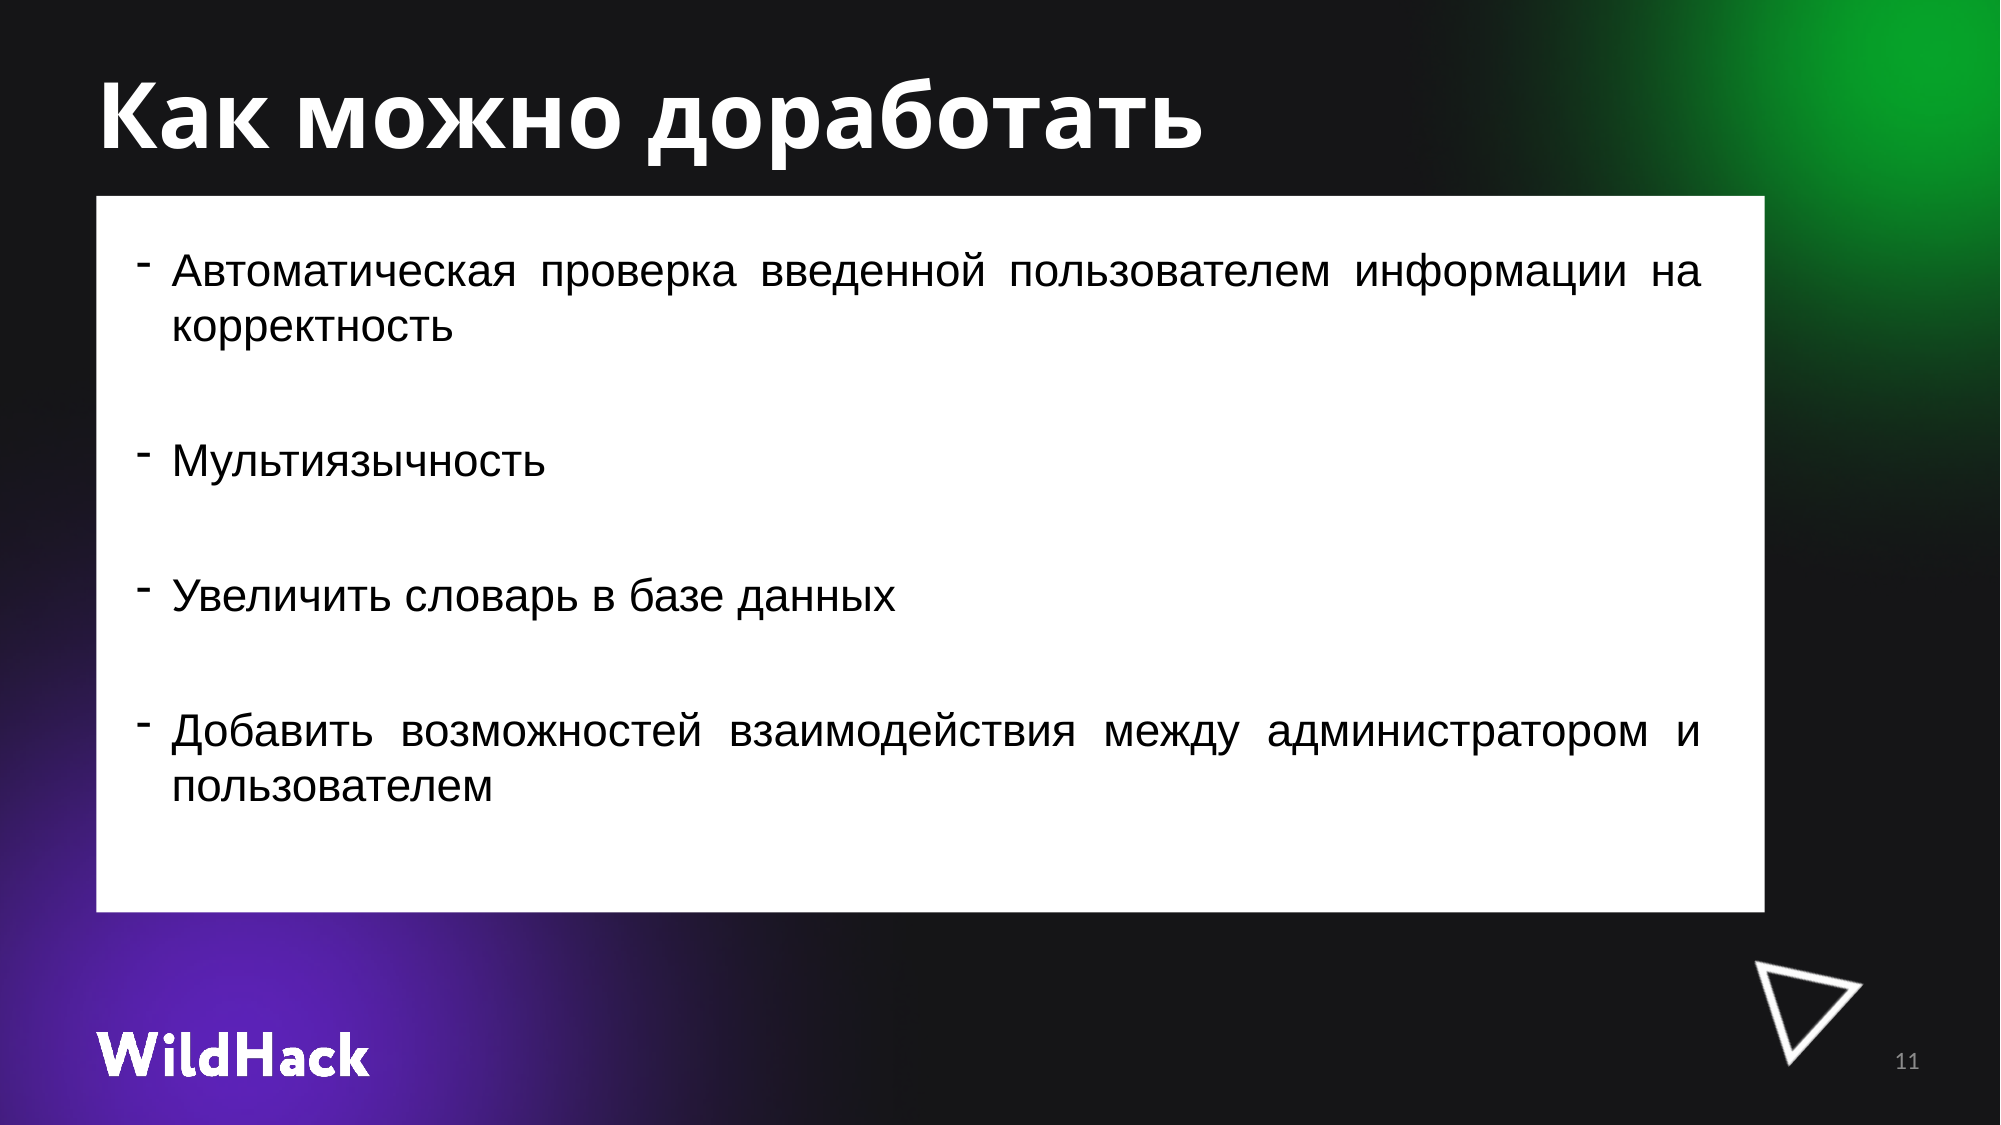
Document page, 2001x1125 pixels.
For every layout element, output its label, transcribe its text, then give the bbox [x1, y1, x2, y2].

text_box [95, 195, 1766, 913]
picture [1719, 921, 1863, 1066]
picture [1342, 0, 2000, 644]
picture [0, 295, 1000, 1125]
slide_number 11 [1499, 1029, 1935, 1091]
text_box Как можно доработать [81, 62, 1342, 175]
